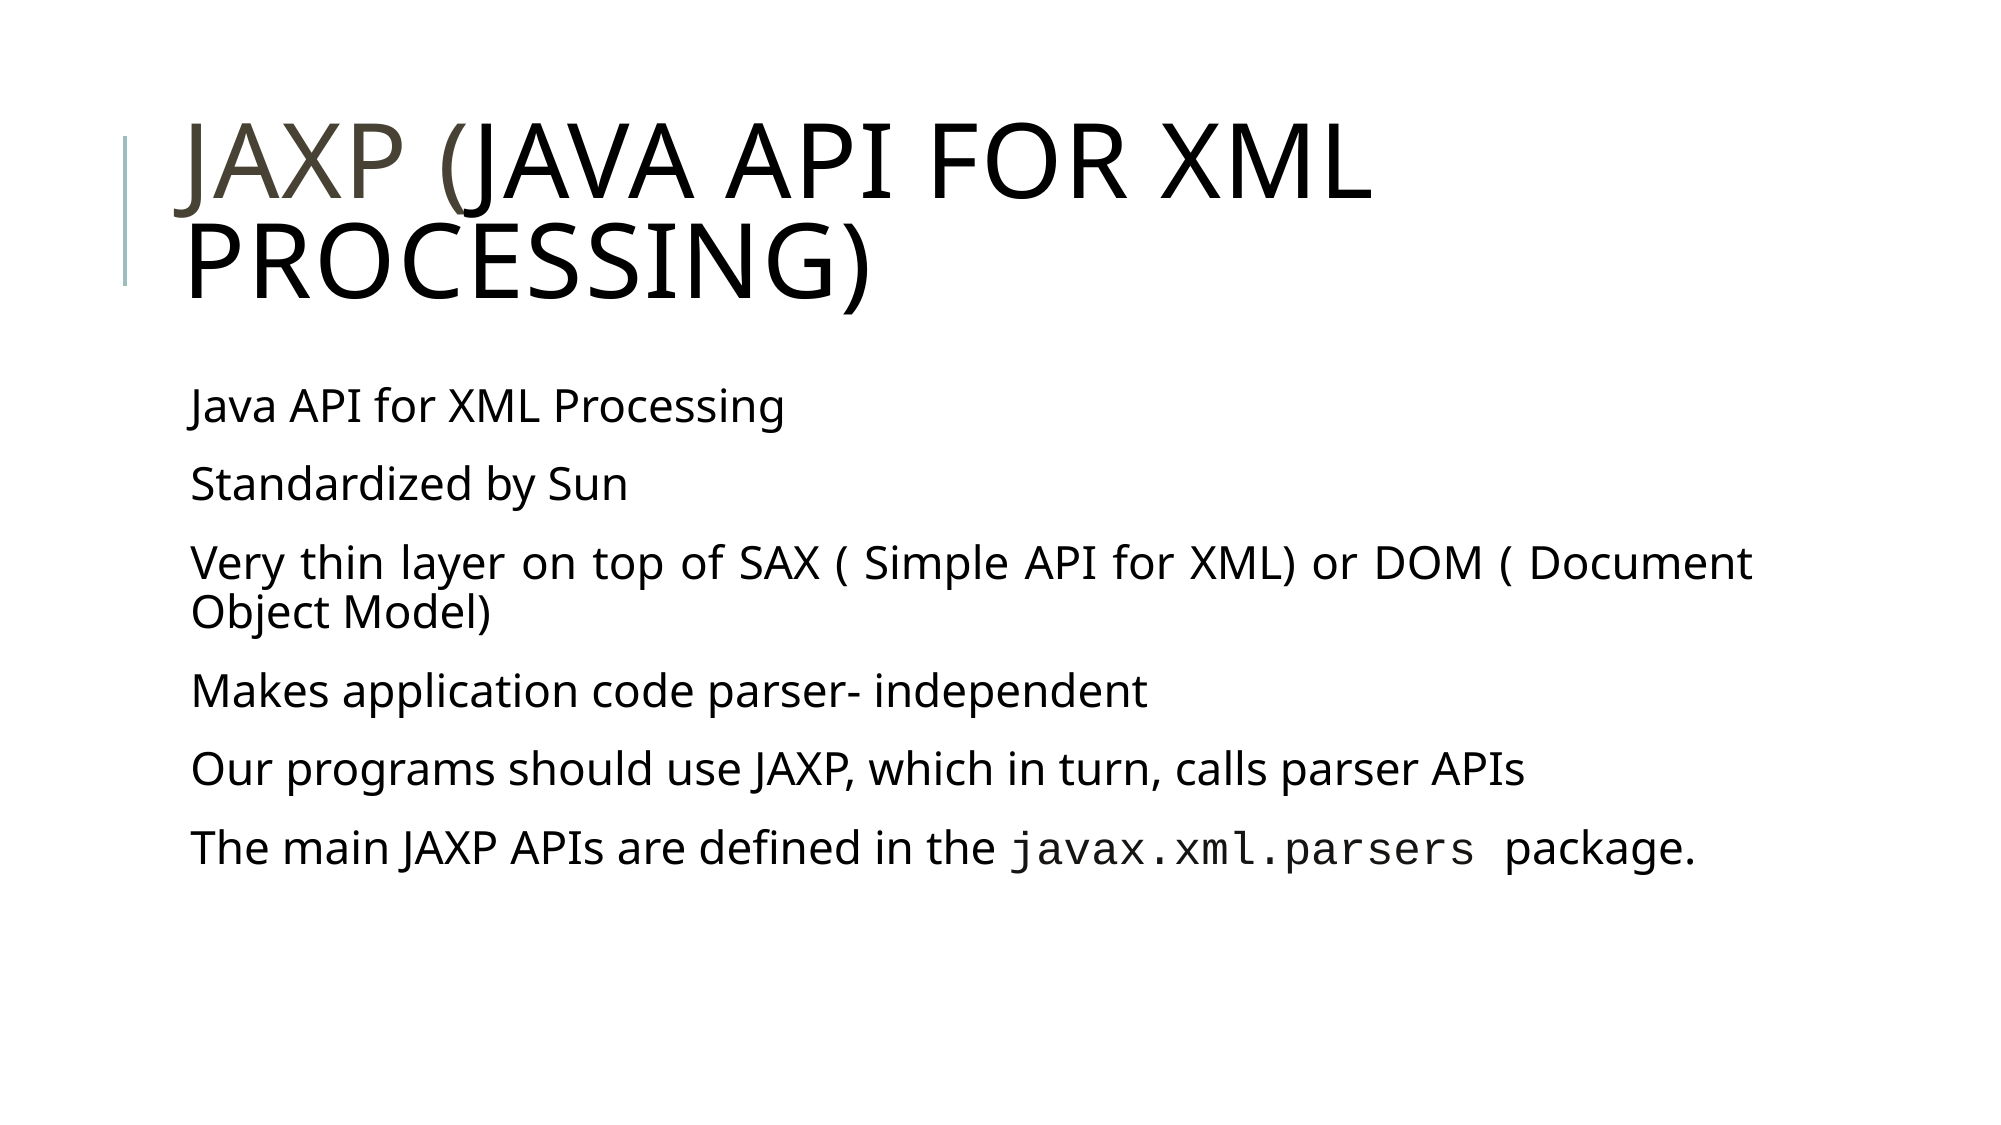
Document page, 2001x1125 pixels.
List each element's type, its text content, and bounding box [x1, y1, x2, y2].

title JAXP (Java API for XML Processing) [168, 96, 1763, 342]
list Java API for XML Processing Standardized by Sun Very thin layer on top of SAX ( Simple API for XML) or DOM ( Document Object Model) Makes application code parser- independent Our programs should use JAXP, which in turn, calls parser APIs The main JAXP APIs are defined in the javax.xml.parsers package. [168, 375, 1763, 1035]
